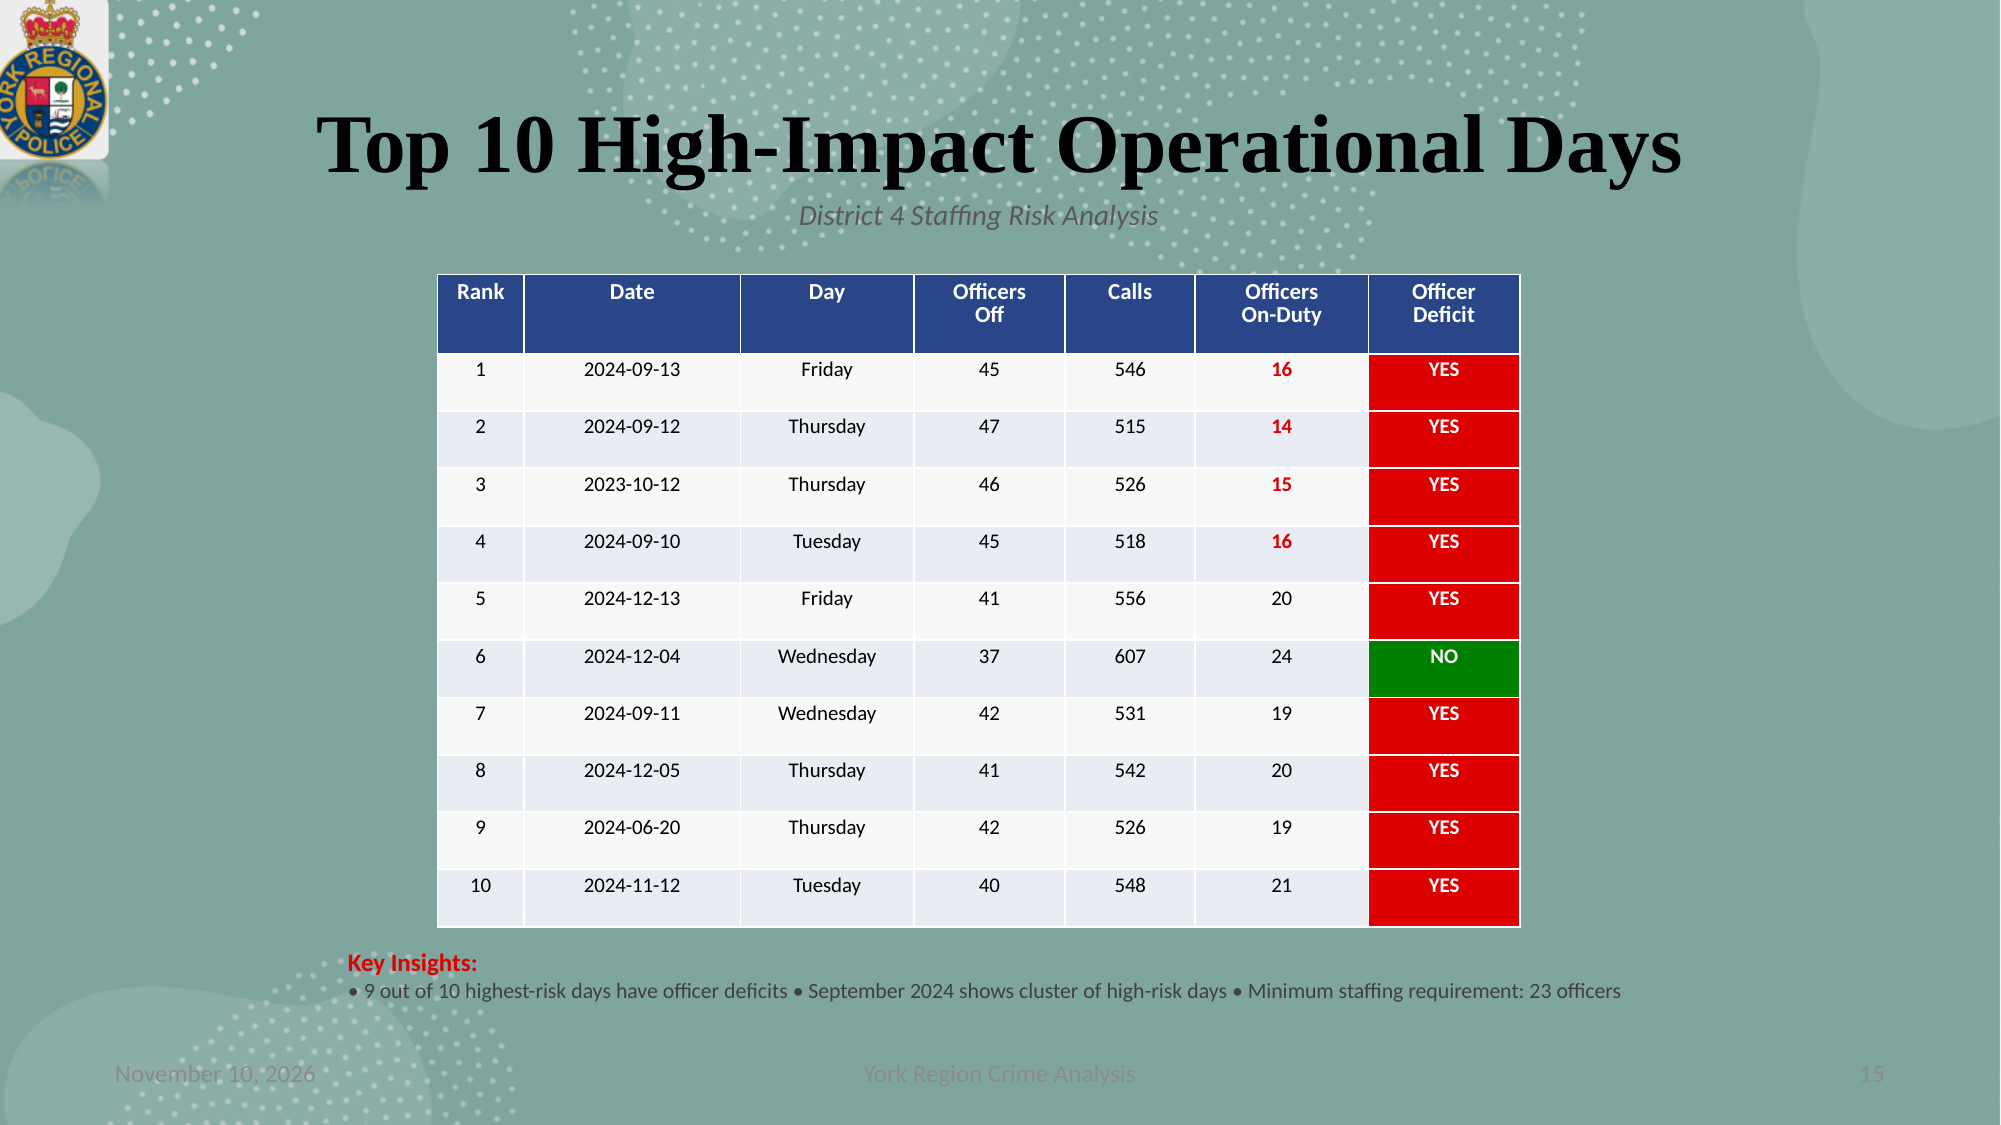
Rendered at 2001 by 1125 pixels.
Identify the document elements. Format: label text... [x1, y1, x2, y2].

table_cell YES [1369, 756, 1519, 811]
table_cell YES [1369, 698, 1519, 754]
table_cell 2024-12-13 [525, 584, 740, 639]
table_cell 21 [1196, 870, 1368, 926]
table_cell 46 [915, 469, 1064, 525]
table_cell 4 [438, 527, 523, 582]
table_cell 1 [438, 355, 523, 410]
table_cell 9 [438, 813, 523, 868]
table_cell 2023-10-12 [525, 469, 740, 525]
table_cell Thursday [741, 756, 913, 811]
table_cell 14 [1196, 412, 1368, 467]
table_cell YES [1369, 870, 1519, 926]
table_header Date [525, 275, 740, 353]
table_cell 10 [438, 870, 523, 926]
table_cell 518 [1066, 527, 1194, 582]
table_cell 15 [1196, 469, 1368, 525]
table_cell 2024-06-20 [525, 813, 740, 868]
table_cell 548 [1066, 870, 1194, 926]
table_cell YES [1369, 469, 1519, 525]
table_cell 526 [1066, 813, 1194, 868]
table_cell 5 [438, 584, 523, 639]
table_cell 2024-09-13 [525, 355, 740, 410]
table_cell Thursday [741, 813, 913, 868]
table_cell 2024-11-12 [525, 870, 740, 926]
table_cell 41 [915, 756, 1064, 811]
table_cell 16 [1196, 527, 1368, 582]
table_cell 8 [438, 756, 523, 811]
table_header Officers On-Duty [1196, 275, 1368, 353]
table_header Officers Off [915, 275, 1064, 353]
footer York Region Crime Analysis [683, 1042, 1317, 1103]
table_header Rank [438, 275, 523, 353]
table_cell 2 [438, 412, 523, 467]
table_cell 542 [1066, 756, 1194, 811]
table_cell 20 [1196, 584, 1368, 639]
table_cell Friday [741, 355, 913, 410]
table_cell 607 [1066, 641, 1194, 697]
table_cell 2024-09-10 [525, 527, 740, 582]
table_cell YES [1369, 412, 1519, 467]
table_cell 16 [1196, 355, 1368, 410]
table_cell 42 [915, 813, 1064, 868]
table_cell 546 [1066, 355, 1194, 410]
table_cell 47 [915, 412, 1064, 467]
table_header Day [741, 275, 913, 353]
table_cell Friday [741, 584, 913, 639]
table_cell Wednesday [741, 698, 913, 754]
table_cell 526 [1066, 469, 1194, 525]
table_header Calls [1066, 275, 1194, 353]
table_cell Wednesday [741, 641, 913, 697]
table_cell 2024-12-04 [525, 641, 740, 697]
table_cell 2024-09-12 [525, 412, 740, 467]
picture [0, 0, 2001, 1125]
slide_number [99, 1042, 567, 1103]
table_cell Tuesday [741, 870, 913, 926]
text_box District 4 Staffing Risk Analysis [516, 188, 1442, 239]
table_cell 2024-12-05 [525, 756, 740, 811]
table_cell 45 [915, 355, 1064, 410]
title Top 10 High-Impact Operational Days [99, 45, 1900, 233]
table_cell 6 [438, 641, 523, 697]
table_cell YES [1369, 584, 1519, 639]
table_cell YES [1369, 355, 1519, 410]
table_cell Thursday [741, 412, 913, 467]
table_cell 42 [915, 698, 1064, 754]
table_cell 2024-09-11 [525, 698, 740, 754]
table_cell Tuesday [741, 527, 913, 582]
table_cell Thursday [741, 469, 913, 525]
table_cell 515 [1066, 412, 1194, 467]
table_cell 41 [915, 584, 1064, 639]
table_cell 40 [915, 870, 1064, 926]
text_box Key Insights: • 9 out of 10 highest-risk days have officer deficits • September 2024 shows cluster of high-risk days • Minimum staffing requirement: 23 officers [333, 939, 1684, 1010]
table_cell 3 [438, 469, 523, 525]
table_cell 7 [438, 698, 523, 754]
table_cell 19 [1196, 698, 1368, 754]
table_cell 556 [1066, 584, 1194, 639]
table_cell 37 [915, 641, 1064, 697]
table_cell NO [1369, 641, 1519, 697]
table_header Officer Deficit [1369, 275, 1519, 353]
table_cell 531 [1066, 698, 1194, 754]
table_cell 20 [1196, 756, 1368, 811]
table_cell YES [1369, 527, 1519, 582]
table_cell 24 [1196, 641, 1368, 697]
table_cell 19 [1196, 813, 1368, 868]
table_cell YES [1369, 813, 1519, 868]
table_cell 45 [915, 527, 1064, 582]
slide_number 15 [1433, 1042, 1900, 1103]
